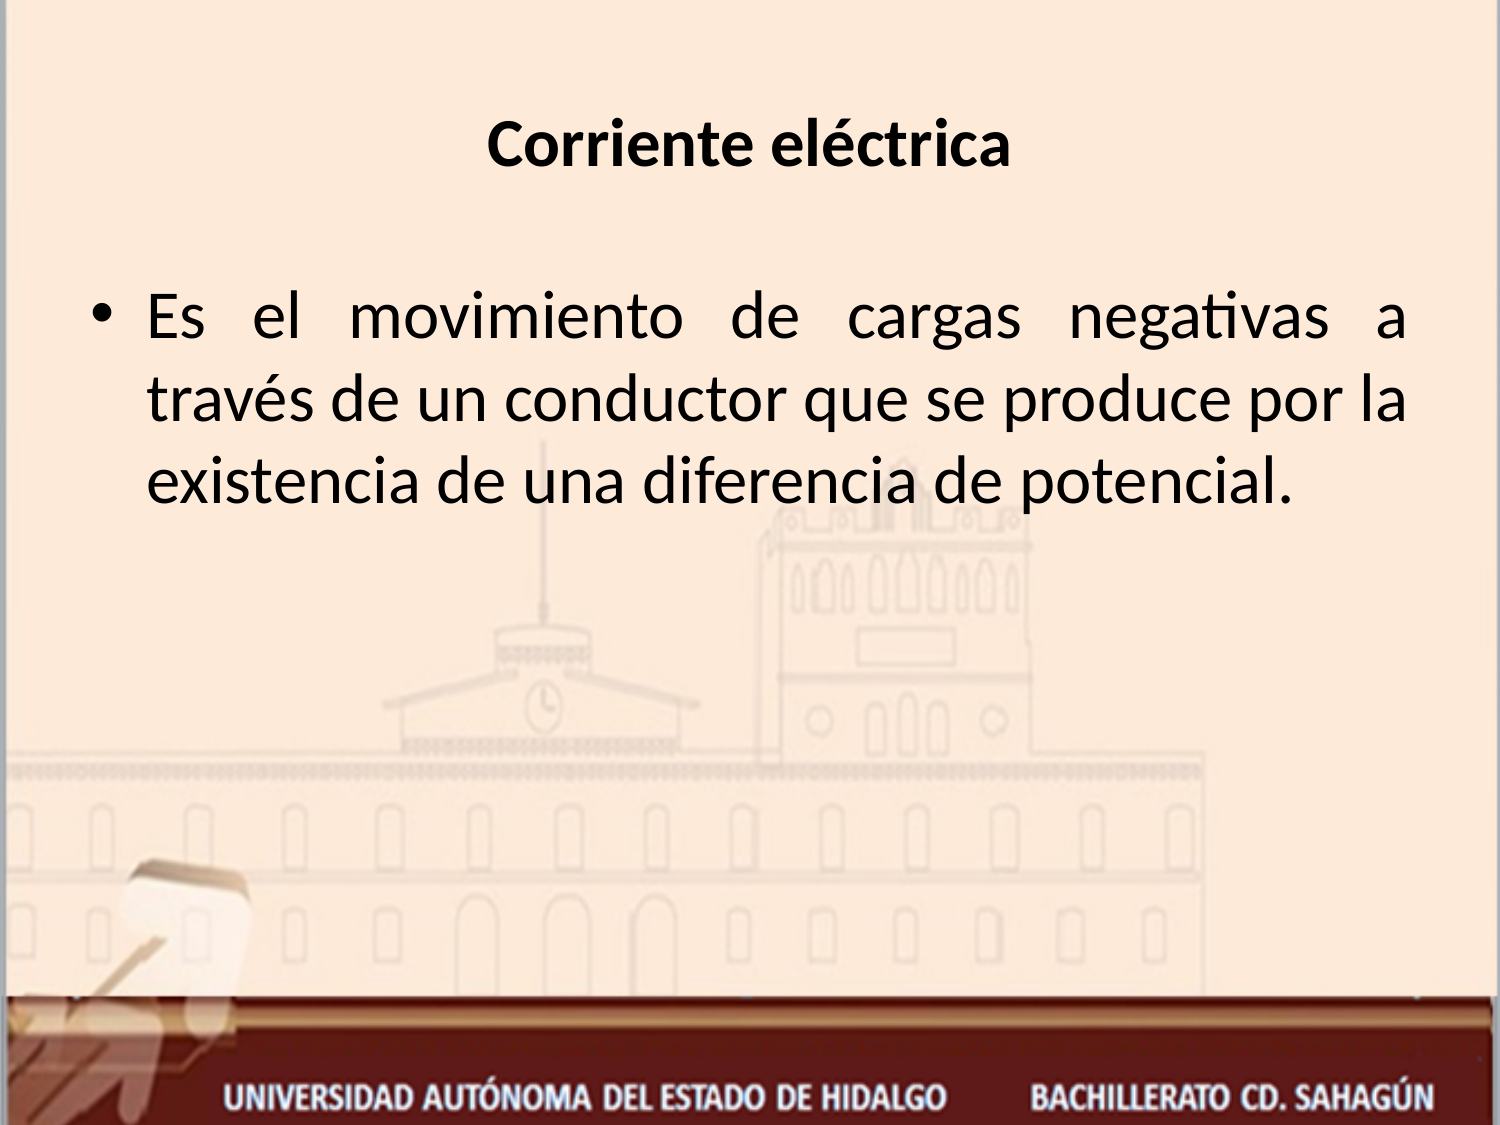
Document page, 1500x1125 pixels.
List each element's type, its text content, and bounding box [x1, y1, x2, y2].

picture [0, 0, 1500, 1125]
list Es el movimiento de cargas negativas a través de un conductor que se produce por la existencia de una diferencia de potencial. [75, 262, 1425, 1005]
title Corriente eléctrica [75, 45, 1425, 233]
